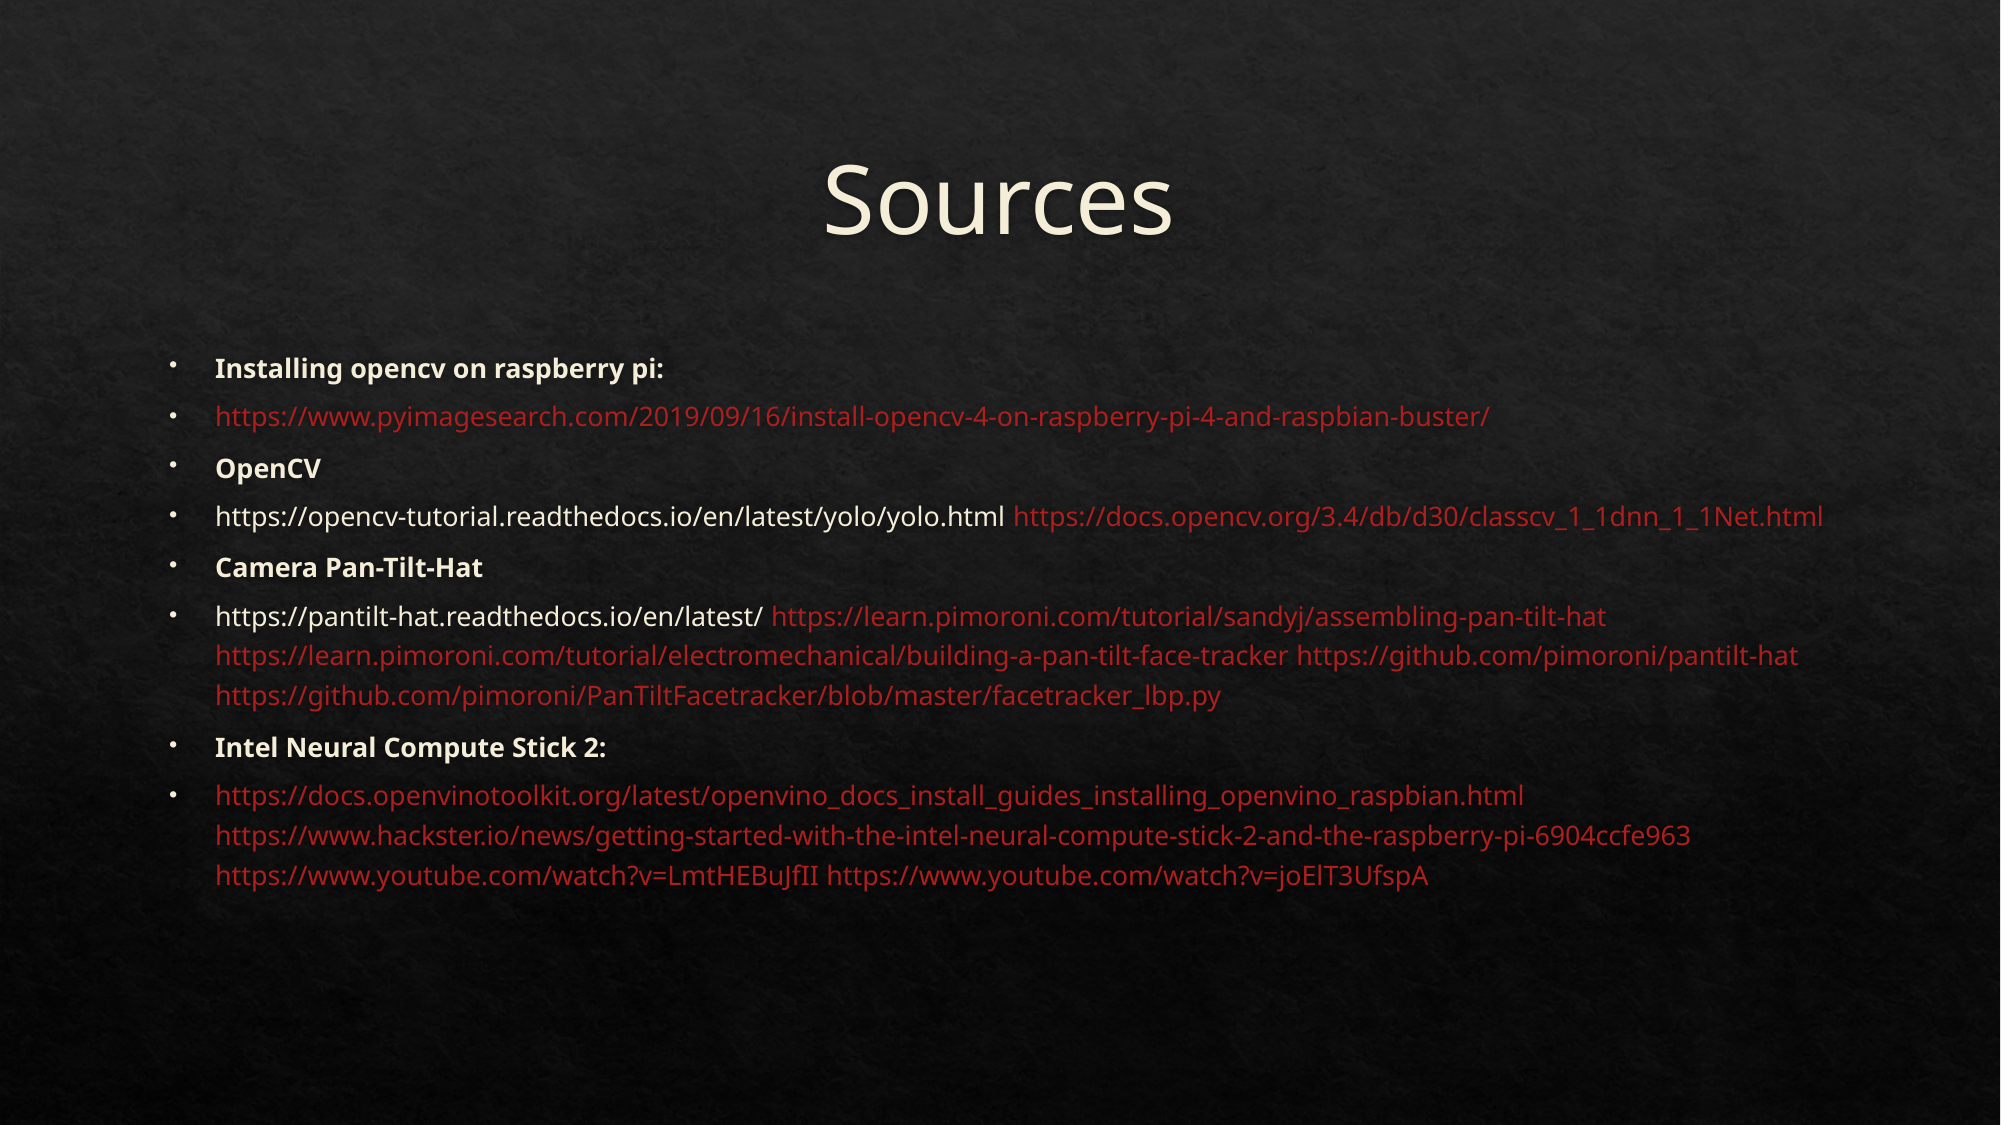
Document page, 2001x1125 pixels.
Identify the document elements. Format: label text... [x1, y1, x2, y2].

list Installing opencv on raspberry pi: https://www.pyimagesearch.com/2019/09/16/install-opencv-4-on-raspberry-pi-4-and-raspbian-buster/ OpenCV https://opencv-tutorial.readthedocs.io/en/latest/yolo/yolo.html https://docs.opencv.org/3.4/db/d30/classcv_1_1dnn_1_1Net.html Camera Pan-Tilt-Hat https://pantilt-hat.readthedocs.io/en/latest/ https://learn.pimoroni.com/tutorial/sandyj/assembling-pan-tilt-hat https://learn.pimoroni.com/tutorial/electromechanical/building-a-pan-tilt-face-tracker https://github.com/pimoroni/pantilt-hat https://github.com/pimoroni/PanTiltFacetracker/blob/master/facetracker_lbp.py Intel Neural Compute Stick 2: https://docs.openvinotoolkit.org/latest/openvino_docs_install_guides_installing_openvino_raspbian.html https://www.hackster.io/news/getting-started-with-the-intel-neural-compute-stick-2-and-the-raspberry-pi-6904ccfe963 https://www.youtube.com/watch?v=LmtHEBuJfII https://www.youtube.com/watch?v=joElT3UfspA [149, 340, 1849, 950]
title Sources [149, 99, 1849, 307]
